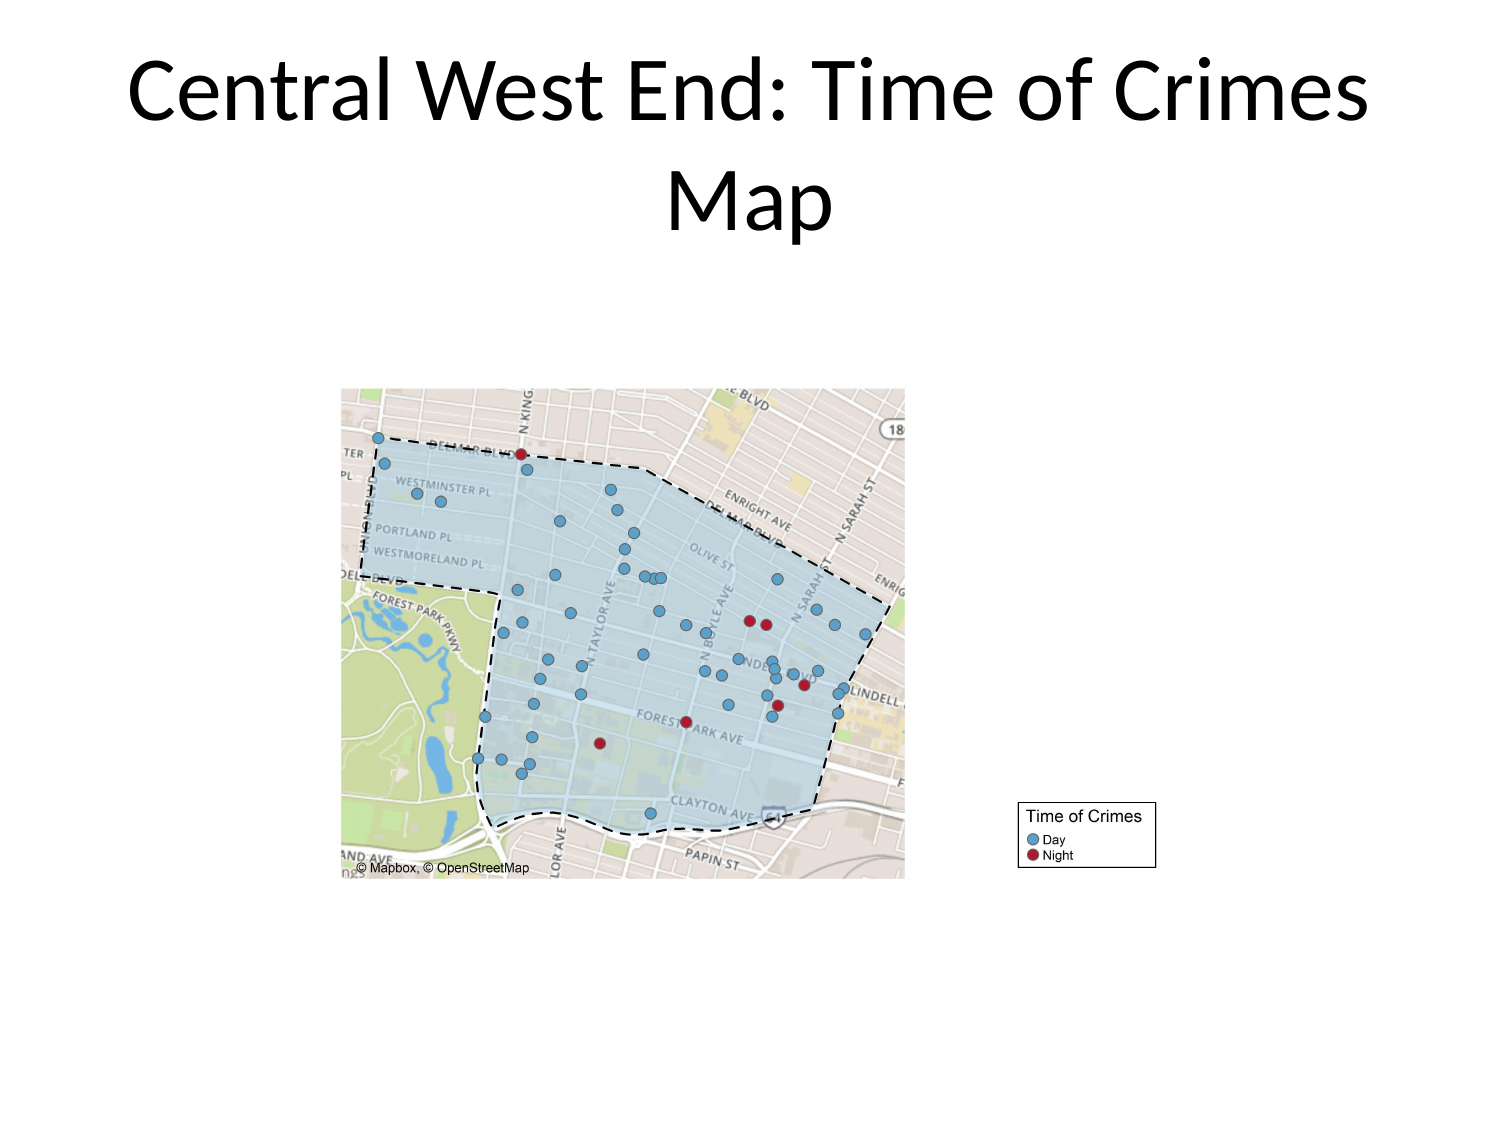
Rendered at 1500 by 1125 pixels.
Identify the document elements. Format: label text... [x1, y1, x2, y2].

title Central West End: Time of Crimes Map [75, 45, 1425, 233]
picture [324, 262, 1178, 1005]
